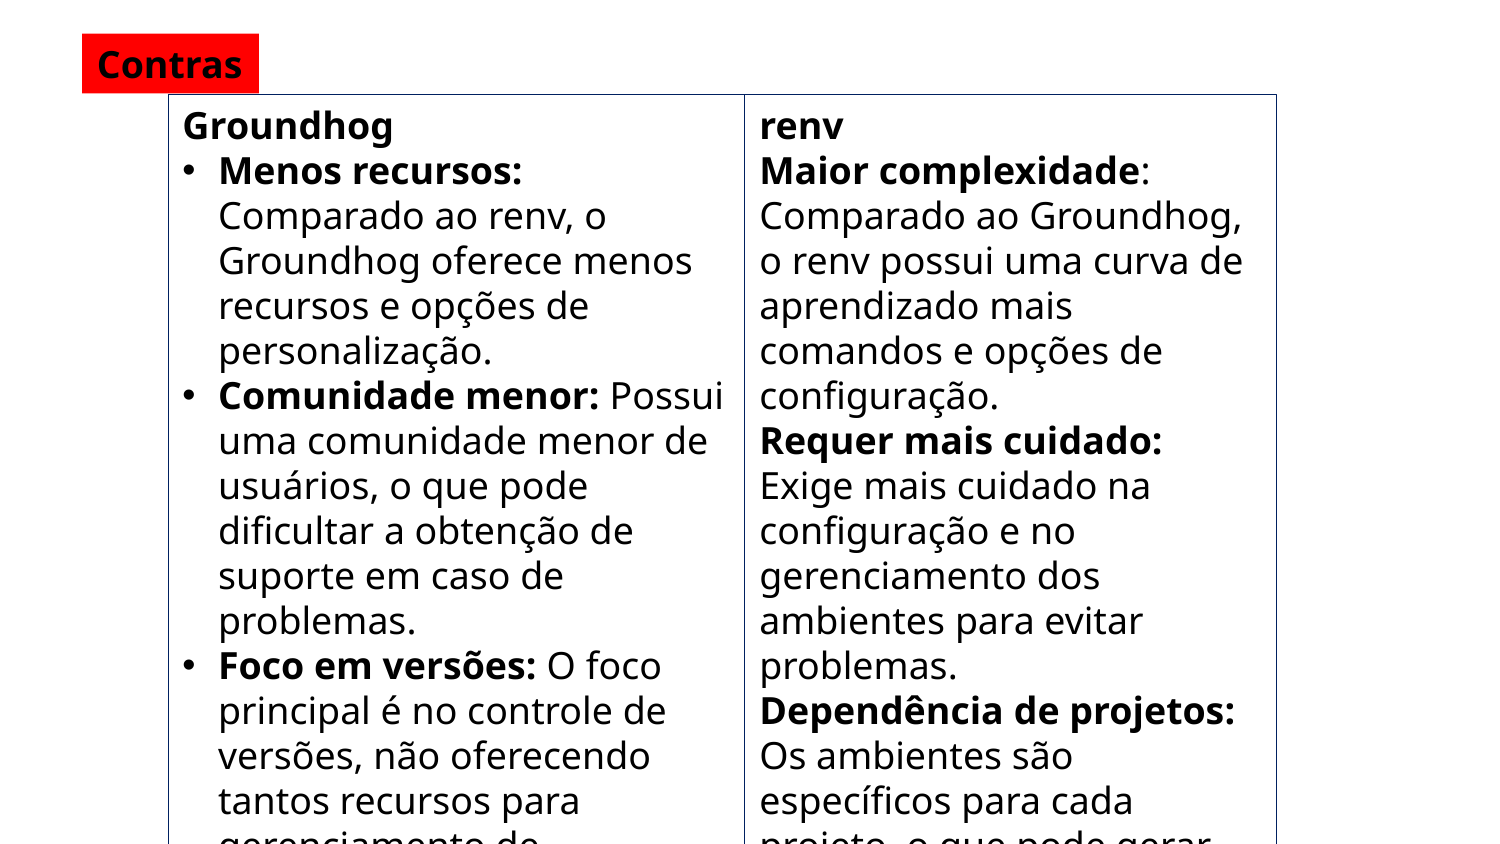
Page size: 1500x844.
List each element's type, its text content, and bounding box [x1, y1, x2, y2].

text_box Groundhog Menos recursos: Comparado ao renv, o Groundhog oferece menos recursos e opções de personalização. Comunidade menor: Possui uma comunidade menor de usuários, o que pode dificultar a obtenção de suporte em caso de problemas. Foco em versões: O foco principal é no controle de versões, não oferecendo tantos recursos para gerenciamento de ambientes. [167, 94, 744, 844]
text_box renv Maior complexidade: Comparado ao Groundhog, o renv possui uma curva de aprendizado mais comandos e opções de configuração. Requer mais cuidado: Exige mais cuidado na configuração e no gerenciamento dos ambientes para evitar problemas. Dependência de projetos: Os ambientes são específicos para cada projeto, o que pode gerar duplicação de pacotes. [744, 94, 1277, 844]
text_box Contras [82, 33, 259, 94]
